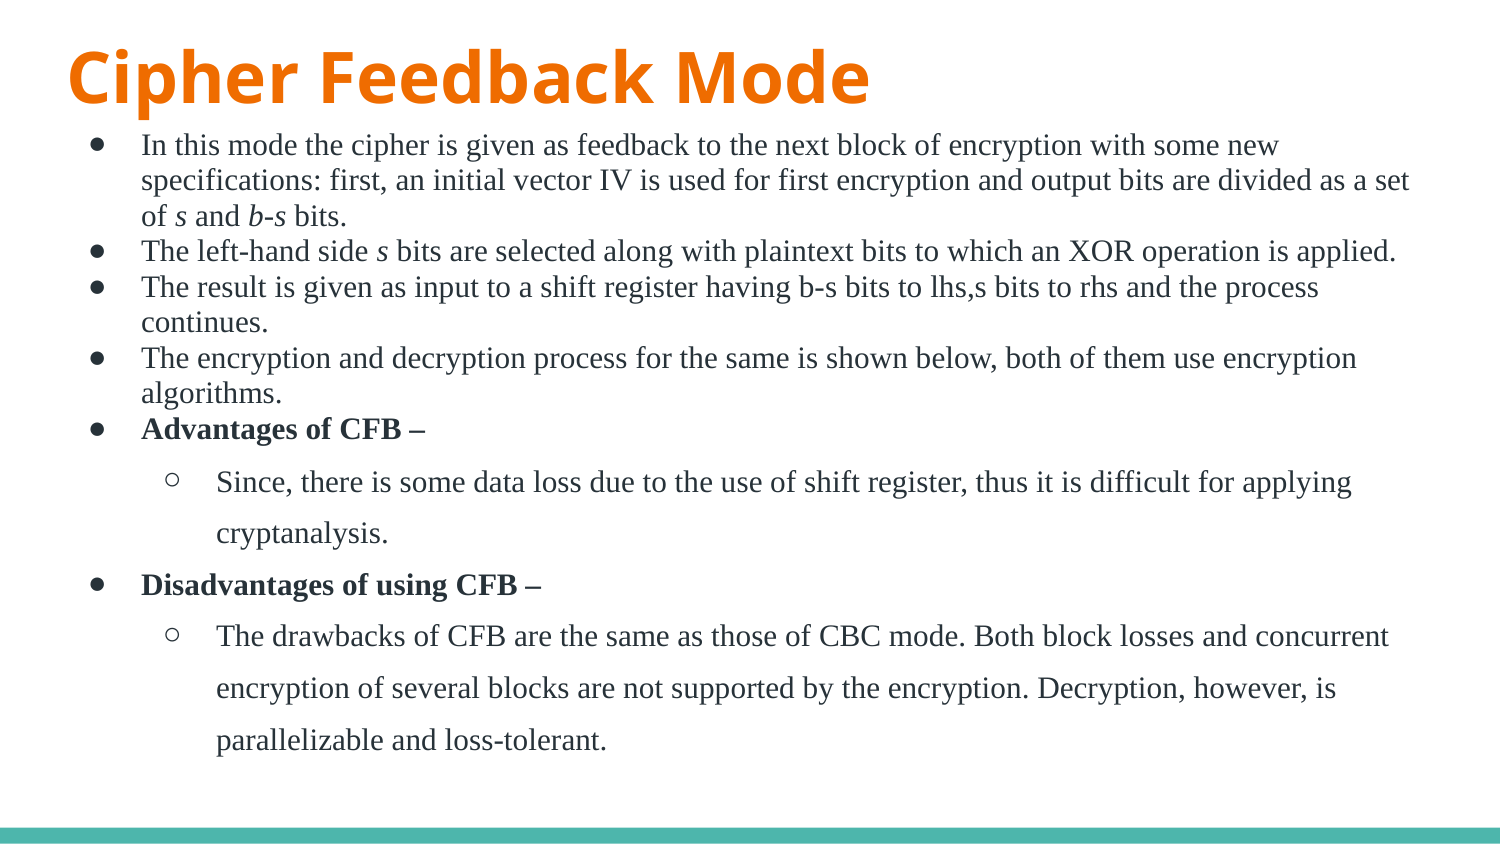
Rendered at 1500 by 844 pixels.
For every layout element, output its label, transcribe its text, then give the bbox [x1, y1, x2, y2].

title Cipher Feedback Mode [51, 17, 1449, 111]
list In this mode the cipher is given as feedback to the next block of encryption with some new specifications: first, an initial vector IV is used for first encryption and output bits are divided as a set of s and b-s bits. The left-hand side s bits are selected along with plaintext bits to which an XOR operation is applied. The result is given as input to a shift register having b-s bits to lhs,s bits to rhs and the process continues. The encryption and decryption process for the same is shown below, both of them use encryption algorithms. Advantages of CFB – Since, there is some data loss due to the use of shift register, thus it is difficult for applying cryptanalysis. Disadvantages of using CFB – The drawbacks of CFB are the same as those of CBC mode. Both block losses and concurrent encryption of several blocks are not supported by the encryption. Decryption, however, is parallelizable and loss-tolerant. [51, 111, 1449, 761]
